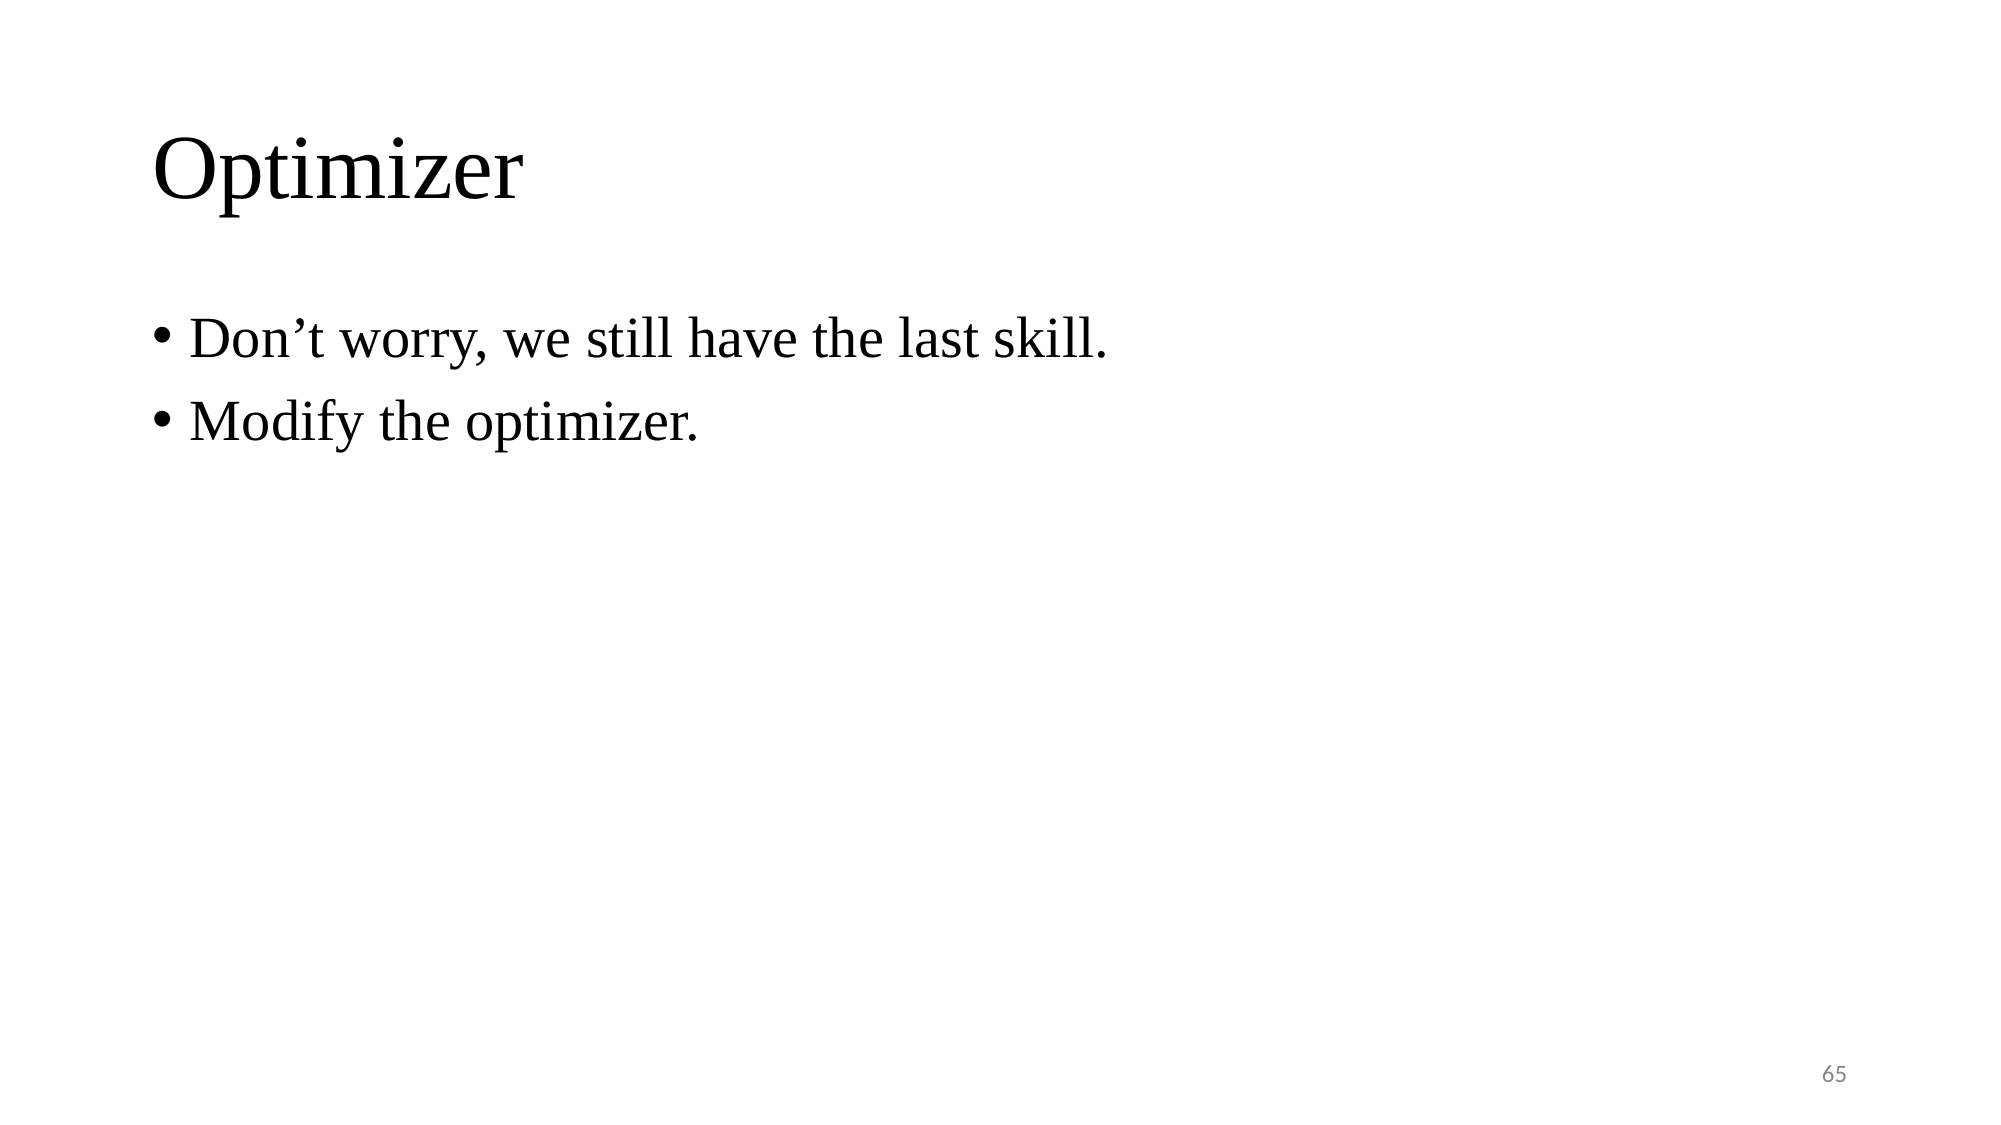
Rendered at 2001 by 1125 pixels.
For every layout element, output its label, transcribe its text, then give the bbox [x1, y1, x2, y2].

title Optimizer [137, 59, 1863, 278]
slide_number 65 [1412, 1042, 1863, 1103]
list Don’t worry, we still have the last skill. Modify the optimizer. [137, 299, 1863, 476]
